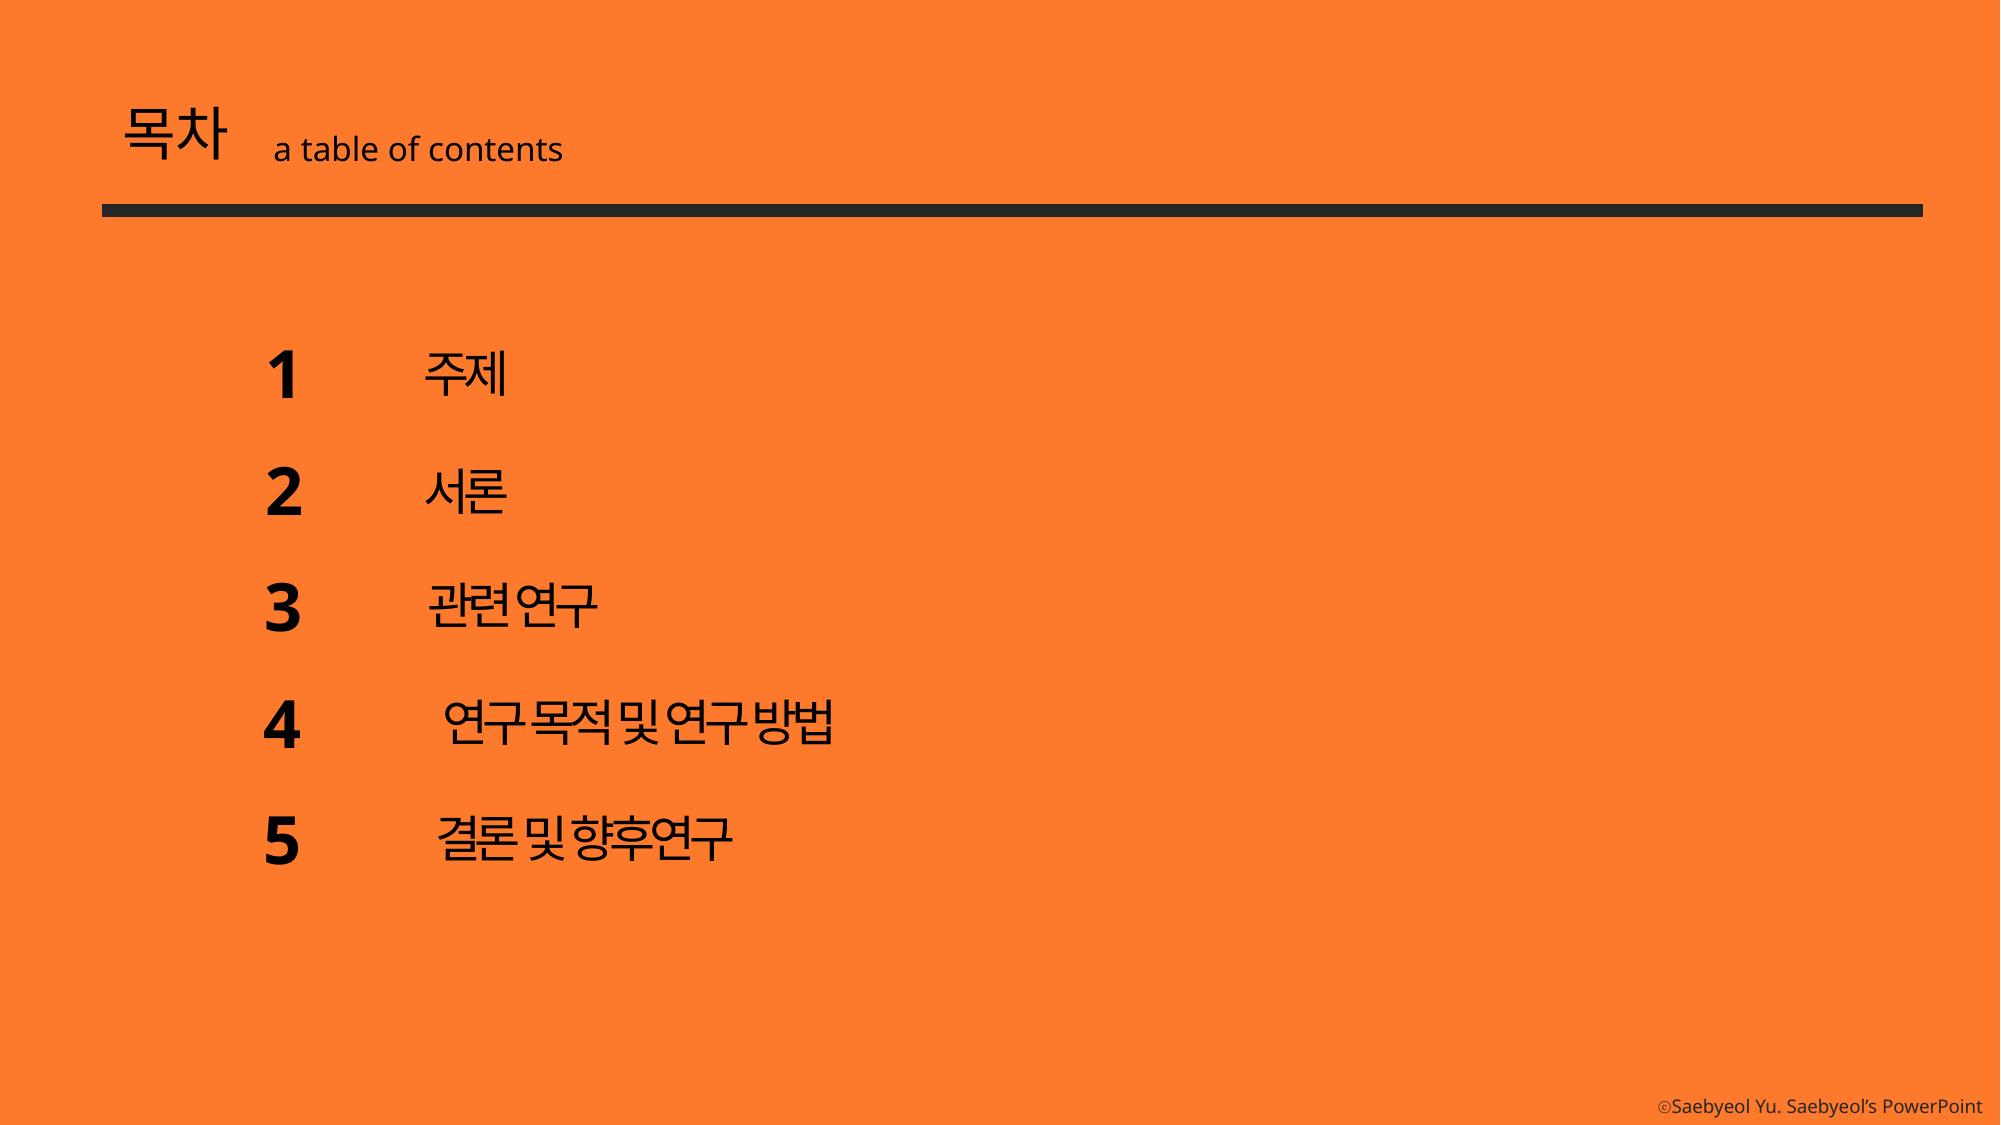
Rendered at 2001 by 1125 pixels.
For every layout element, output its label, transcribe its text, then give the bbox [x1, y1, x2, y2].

text_box a table of contents [258, 121, 580, 176]
text_box 1 [250, 324, 319, 420]
text_box 3 [249, 557, 318, 652]
text_box 2 [250, 441, 319, 537]
text_box 결론 및 향후연구 [420, 800, 751, 875]
text_box 5 [248, 790, 317, 885]
text_box 관련 연구 [412, 567, 616, 643]
text_box 목차 [107, 89, 245, 175]
text_box 서론 [408, 453, 525, 529]
text_box 연구 목적 및 연구 방법 [427, 684, 853, 759]
text_box 4 [248, 674, 317, 769]
text_box ⓒSaebyeol Yu. Saebyeol’s PowerPoint [1642, 1087, 1998, 1125]
text_box 주제 [408, 334, 525, 410]
